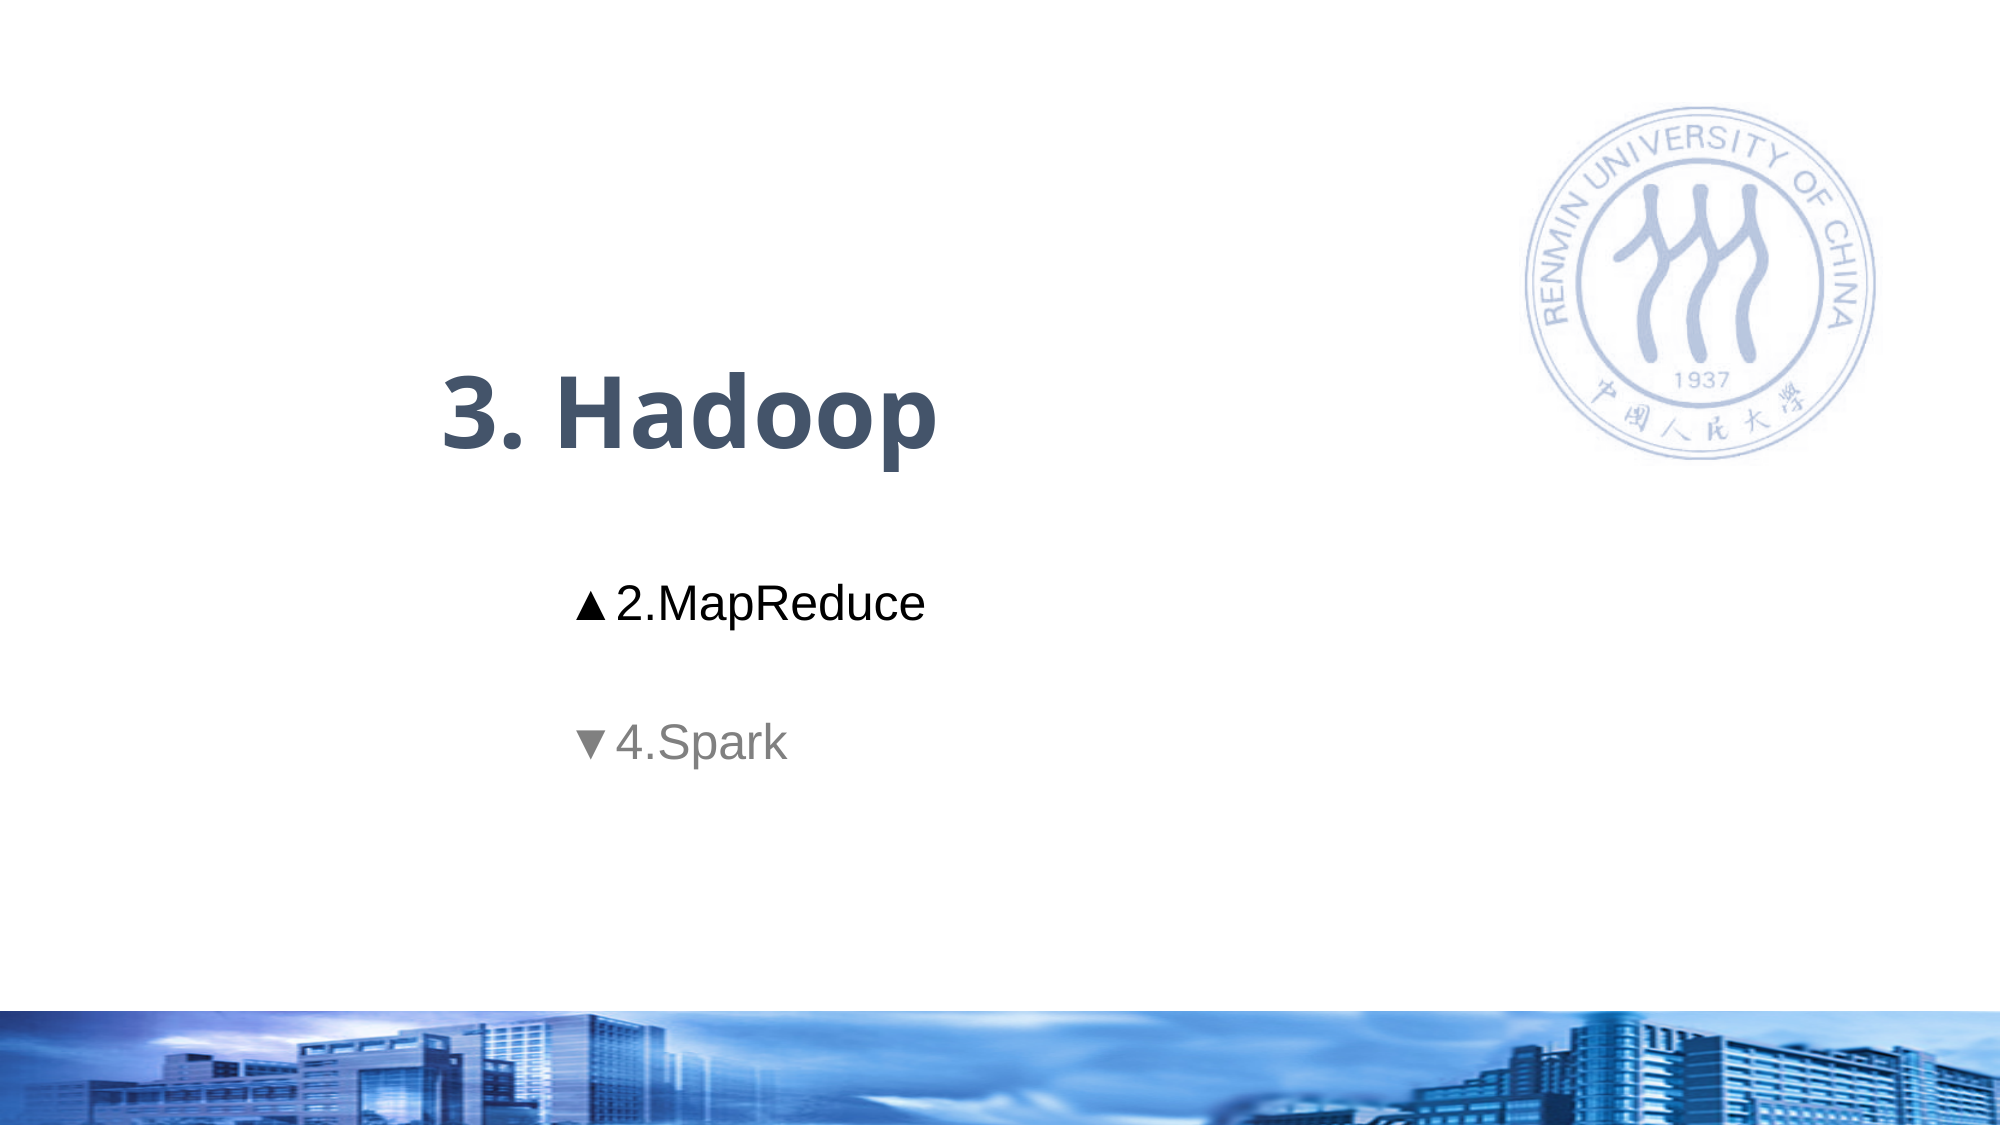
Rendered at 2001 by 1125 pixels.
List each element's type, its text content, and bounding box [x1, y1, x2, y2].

subtitle ▲2.MapReduce ▼4.Spark [550, 562, 1379, 851]
title 3. Hadoop [141, 314, 1241, 503]
picture [0, 1011, 2000, 1125]
